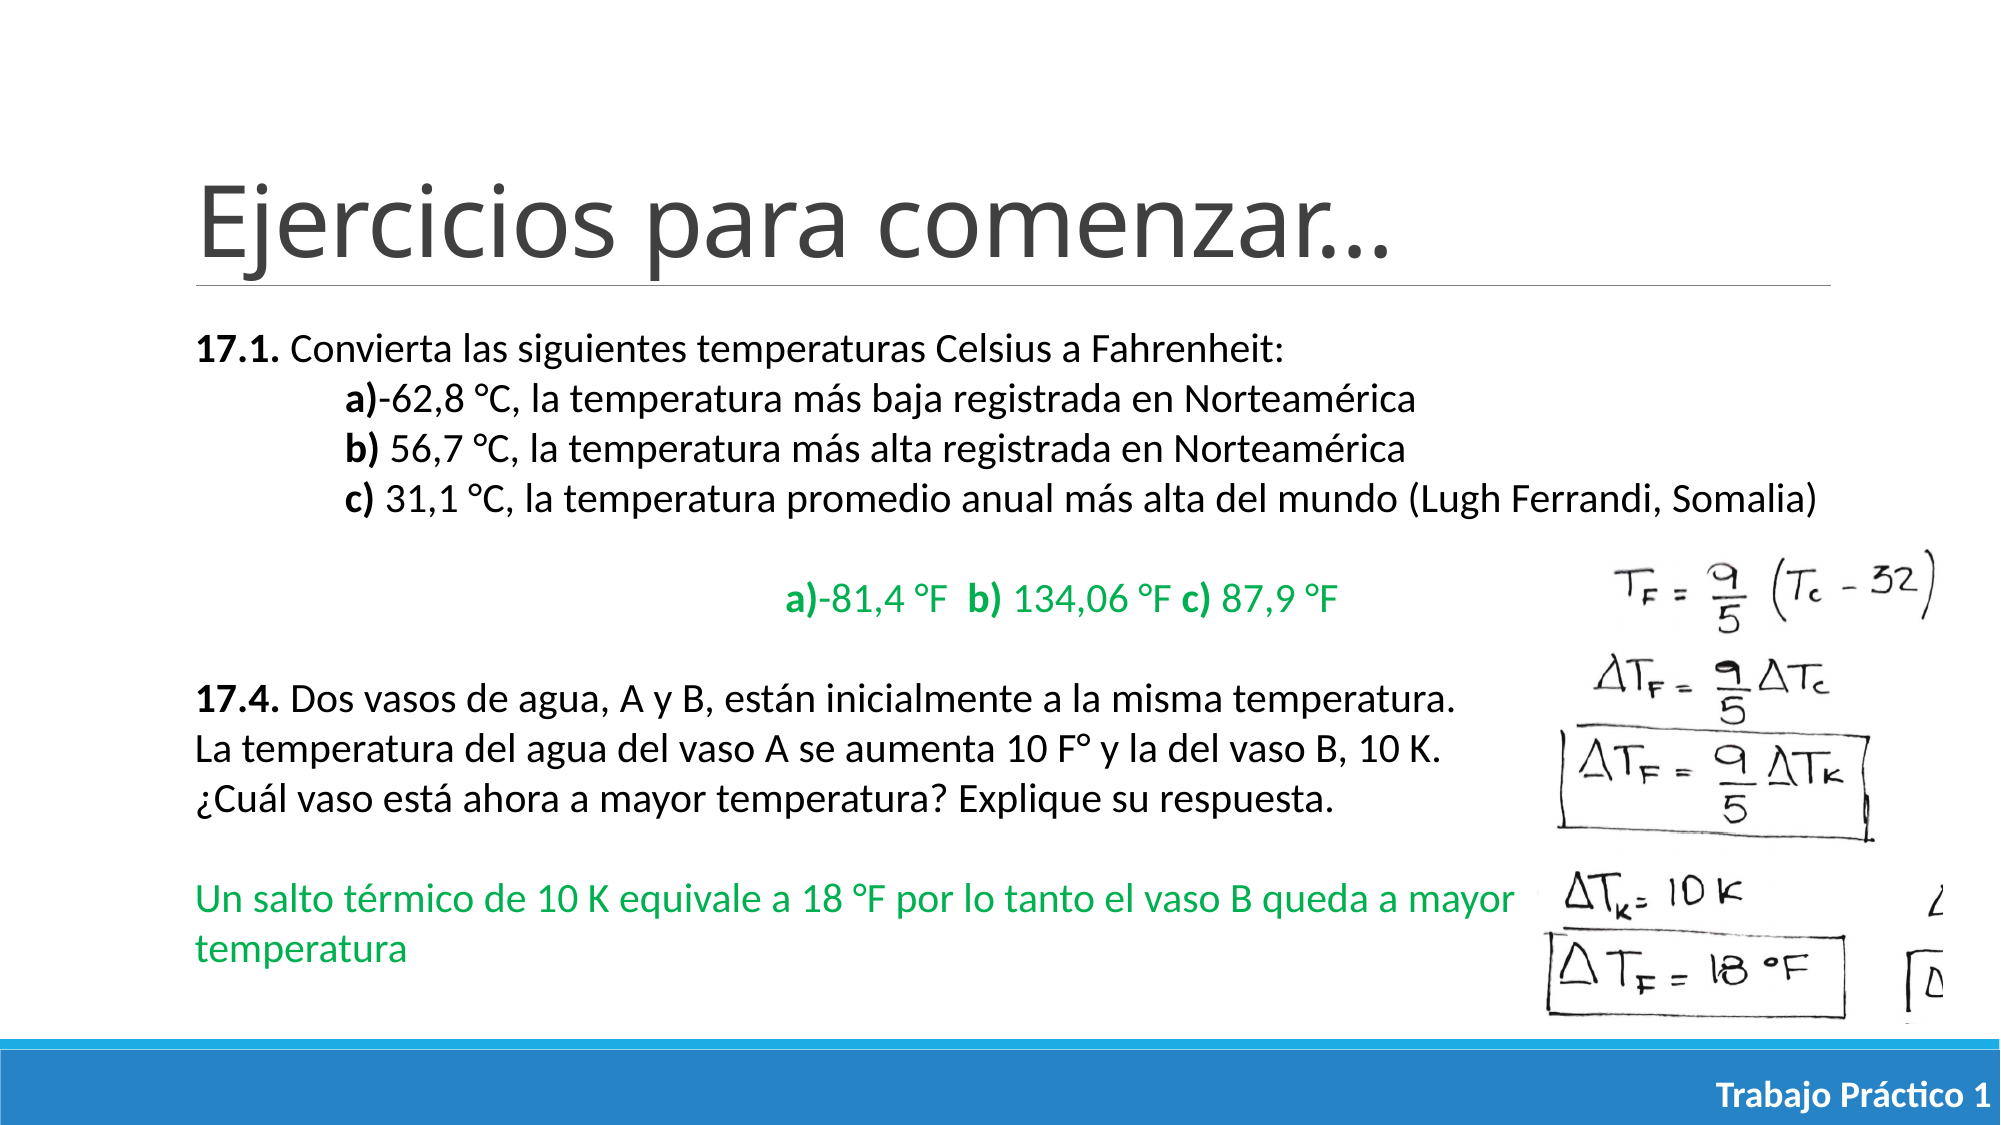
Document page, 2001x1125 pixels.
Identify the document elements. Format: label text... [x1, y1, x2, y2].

text_box 17.1. Convierta las siguientes temperaturas Celsius a Fahrenheit: a)-62,8 °C, la temperatura más baja registrada en Norteamérica b) 56,7 °C, la temperatura más alta registrada en Norteamérica c) 31,1 °C, la temperatura promedio anual más alta del mundo (Lugh Ferrandi, Somalia) a)-81,4 °F b) 134,06 °F c) 87,9 °F 17.4. Dos vasos de agua, A y B, están inicialmente a la misma temperatura. La temperatura del agua del vaso A se aumenta 10 F° y la del vaso B, 10 K. ¿Cuál vaso está ahora a mayor temperatura? Explique su respuesta. Un salto térmico de 10 K equivale a 18 °F por lo tanto el vaso B queda a mayor temperatura [180, 313, 1944, 979]
title Ejercicios para comenzar… [180, 47, 1830, 285]
picture [1517, 546, 1945, 1025]
text_box Trabajo Práctico 1 [1701, 1062, 2000, 1122]
